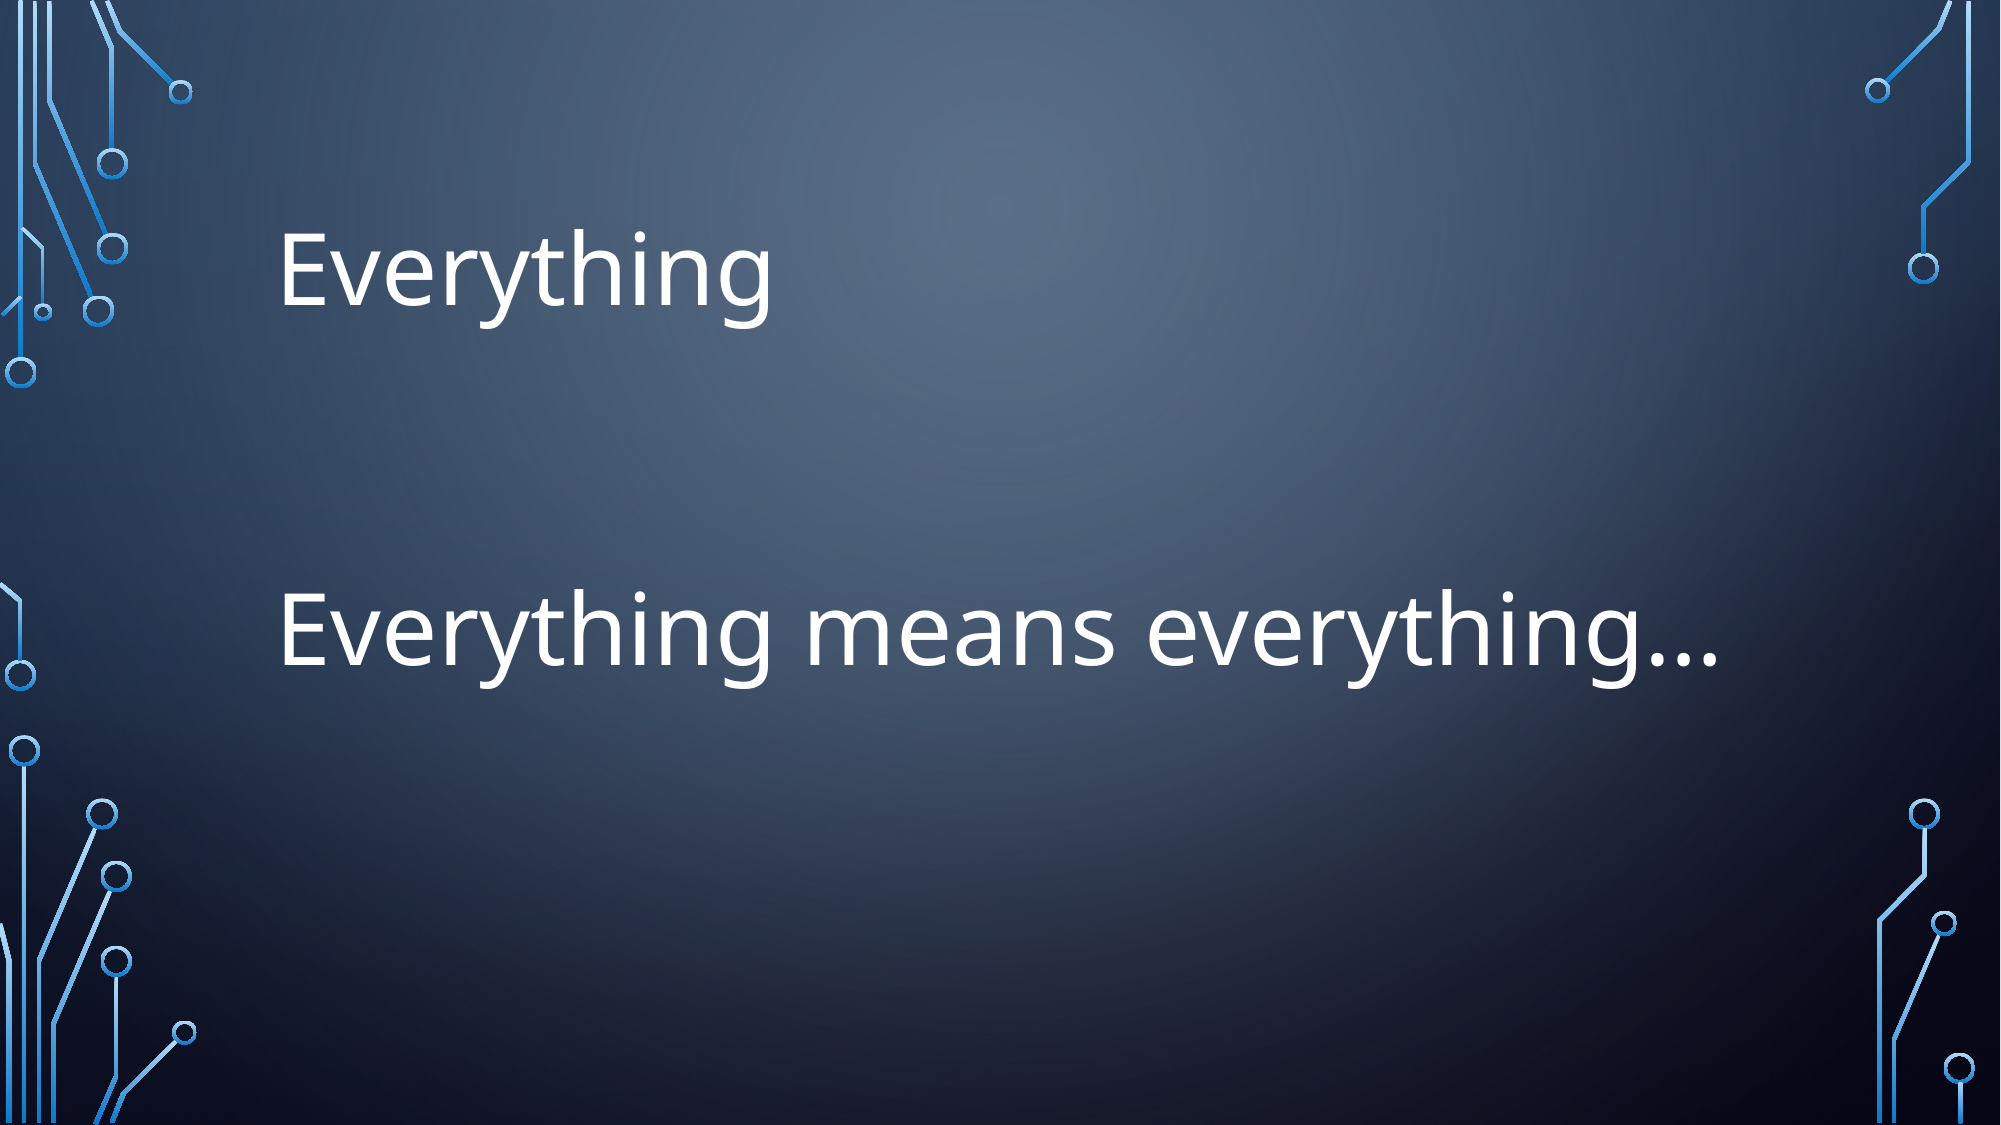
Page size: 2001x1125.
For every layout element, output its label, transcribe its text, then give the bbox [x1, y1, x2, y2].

text_box Everything Everything means everything… [260, 198, 1740, 784]
